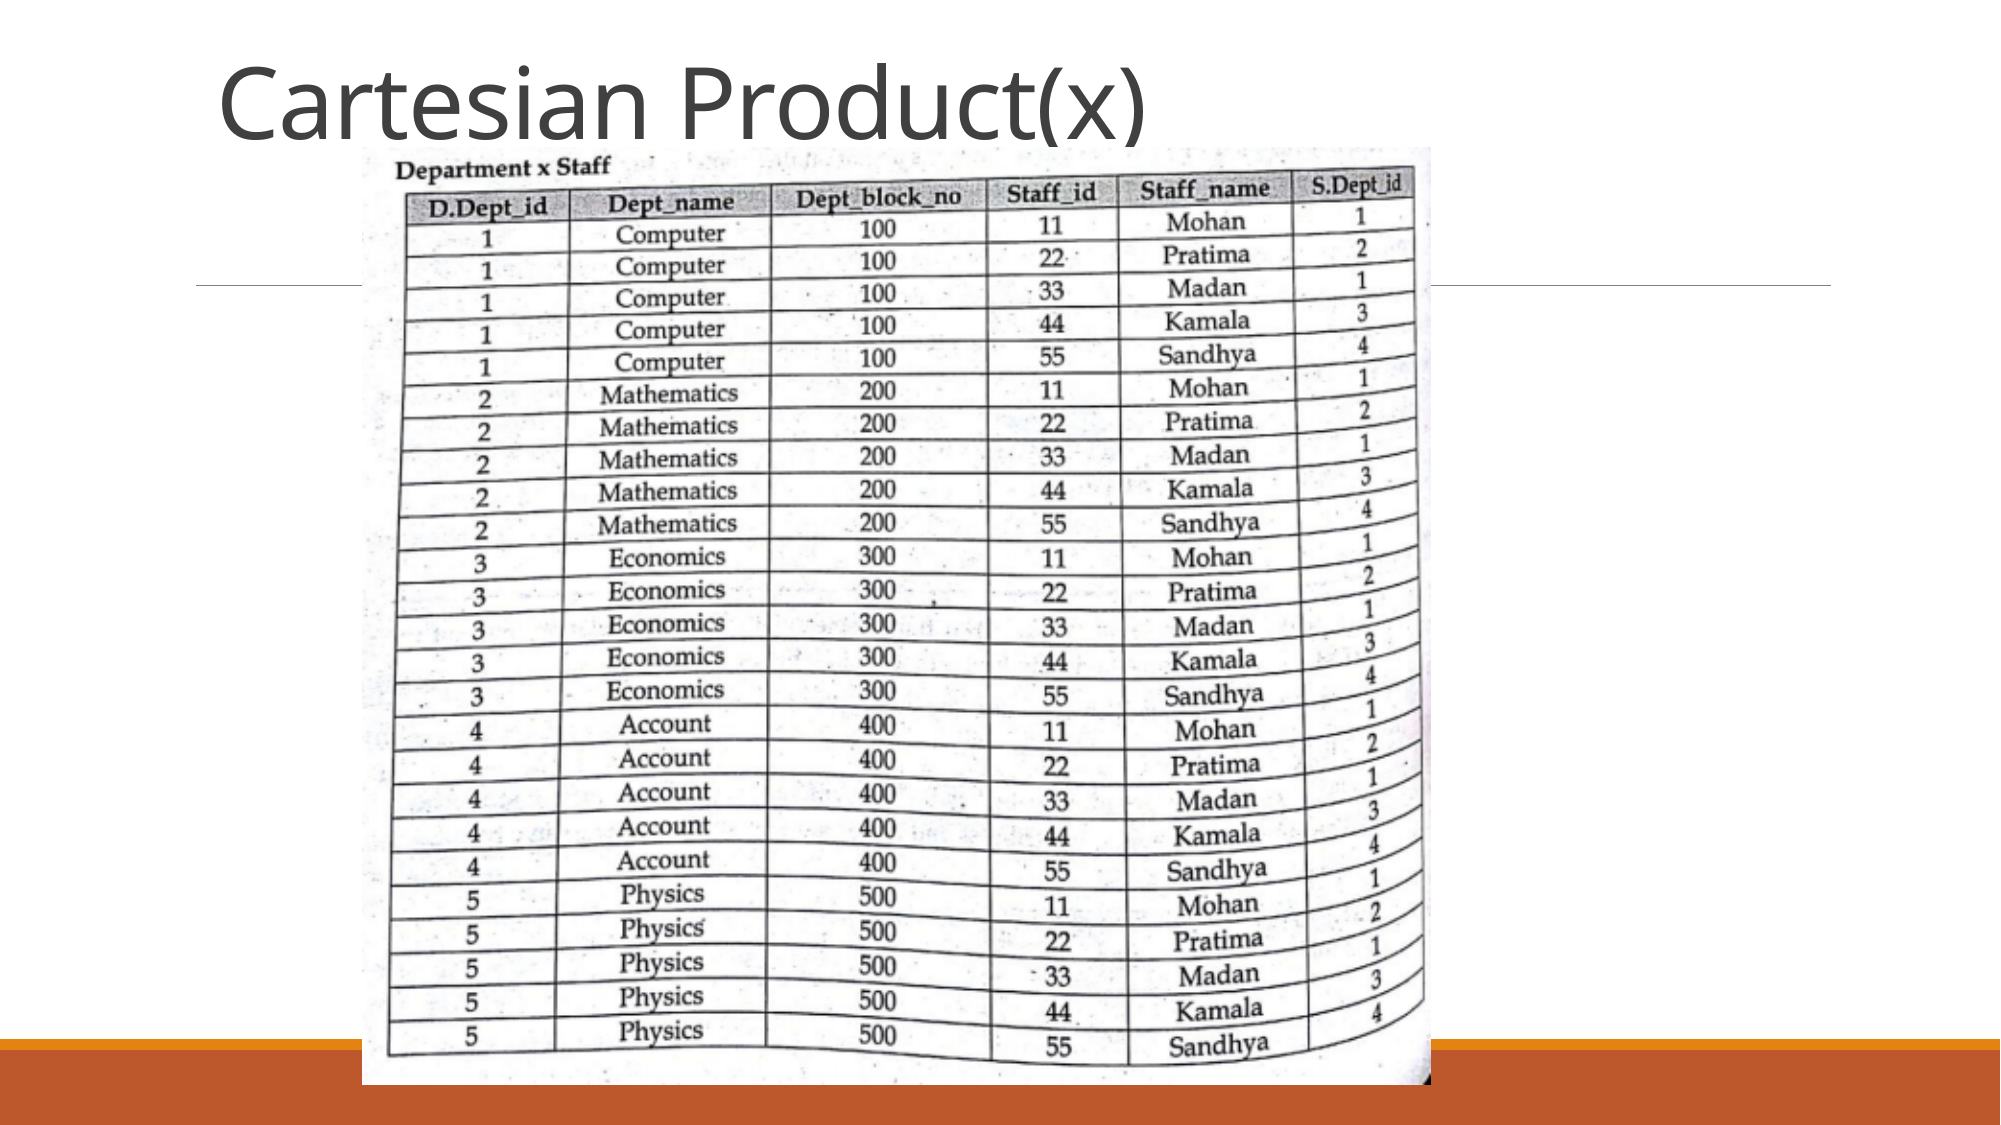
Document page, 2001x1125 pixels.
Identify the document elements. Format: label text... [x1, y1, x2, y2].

title Cartesian Product(x) [201, 45, 1852, 168]
picture [362, 147, 1431, 1086]
